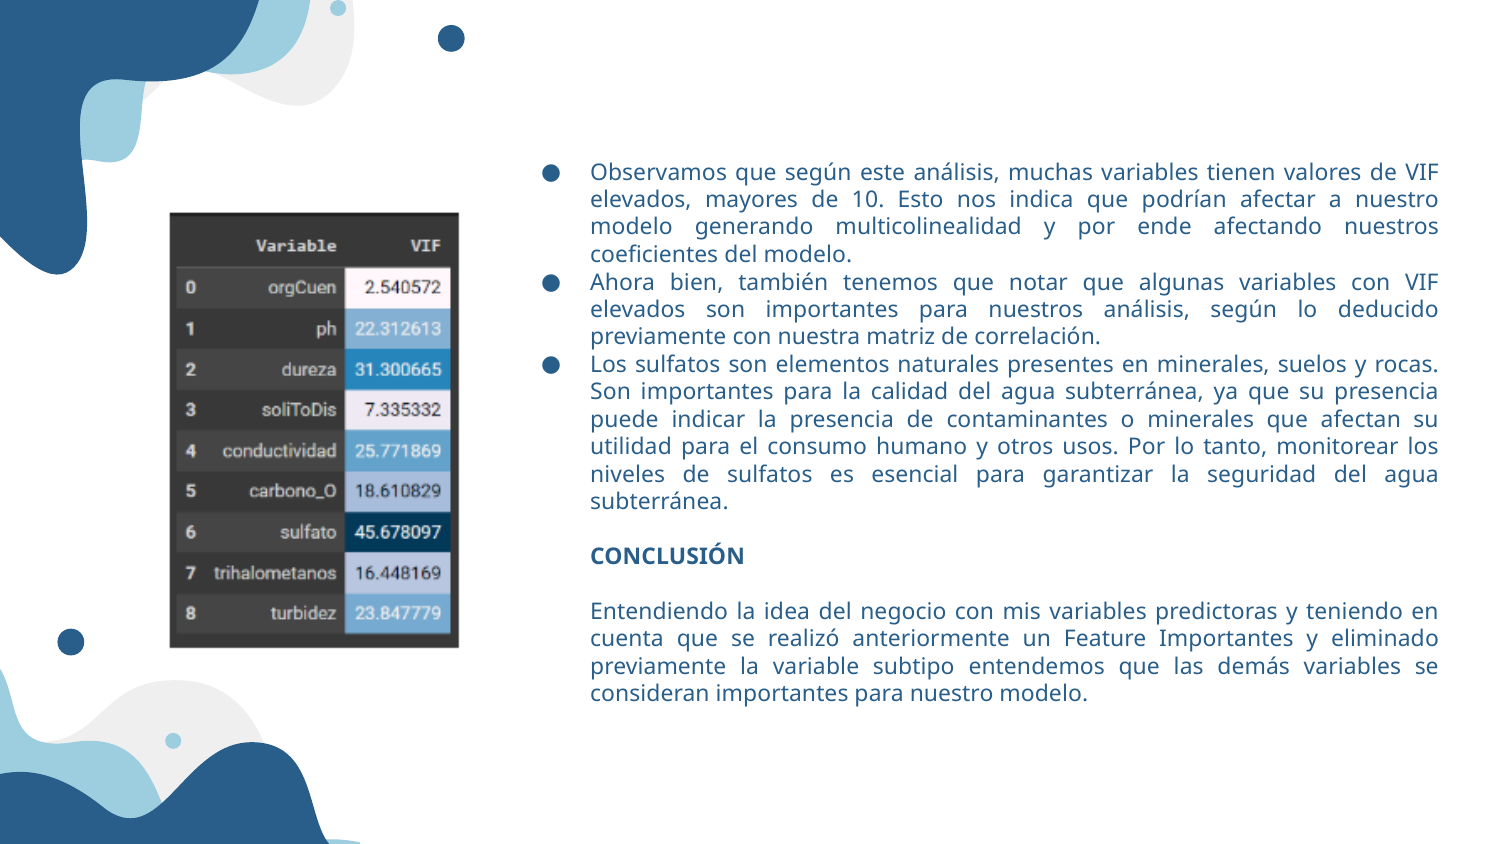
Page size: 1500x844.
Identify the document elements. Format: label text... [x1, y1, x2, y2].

text_box Observamos que según este análisis, muchas variables tienen valores de VIF elevados, mayores de 10. Esto nos indica que podrían afectar a nuestro modelo generando multicolinealidad y por ende afectando nuestros coeficientes del modelo. Ahora bien, también tenemos que notar que algunas variables con VIF elevados son importantes para nuestros análisis, según lo deducido previamente con nuestra matriz de correlación. Los sulfatos son elementos naturales presentes en minerales, suelos y rocas. Son importantes para la calidad del agua subterránea, ya que su presencia puede indicar la presencia de contaminantes o minerales que afectan su utilidad para el consumo humano y otros usos. Por lo tanto, monitorear los niveles de sulfatos es esencial para garantizar la seguridad del agua subterránea. CONCLUSIÓN Entendiendo la idea del negocio con mis variables predictoras y teniendo en cuenta que se realizó anteriormente un Feature Importantes y eliminado previamente la variable subtipo entendemos que las demás variables se consideran importantes para nuestro modelo. [500, 142, 1455, 722]
picture [155, 203, 476, 660]
